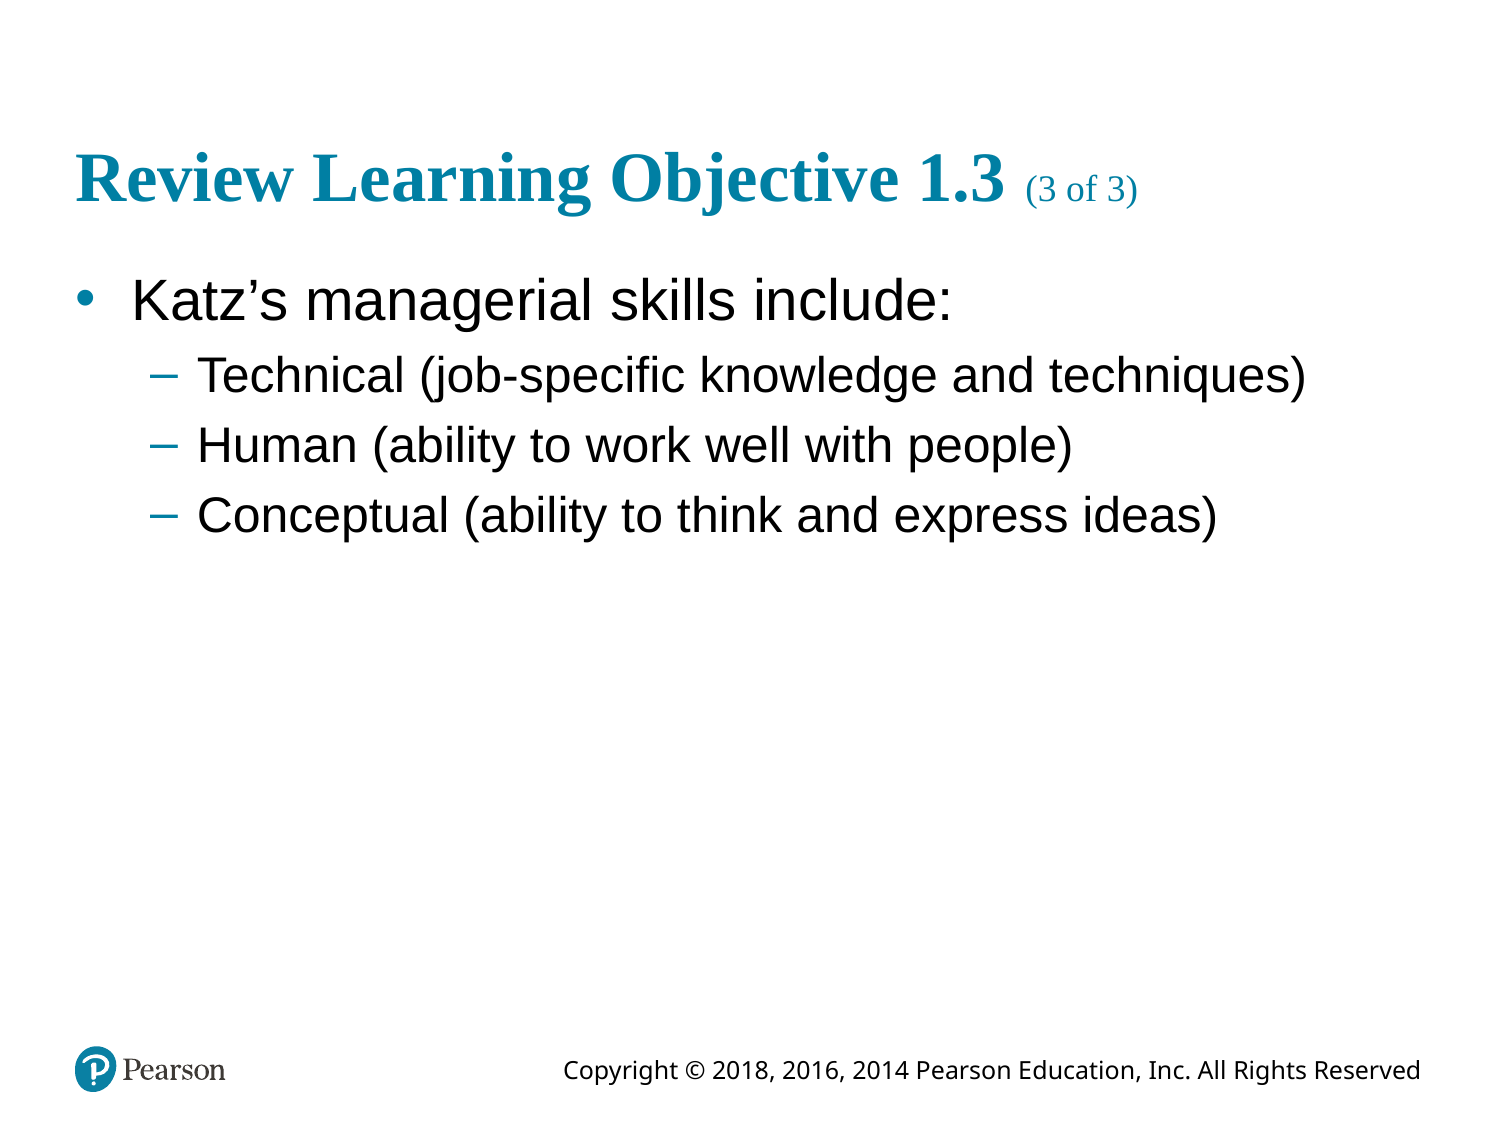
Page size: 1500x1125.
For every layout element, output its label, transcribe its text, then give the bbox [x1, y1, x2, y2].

title Review Learning Objective 1.3 (3 of 3) [75, 35, 1425, 216]
list Katz’s managerial skills include: Technical (job-specific knowledge and techniques) Human (ability to work well with people) Conceptual (ability to think and express ideas) [75, 262, 1425, 1005]
